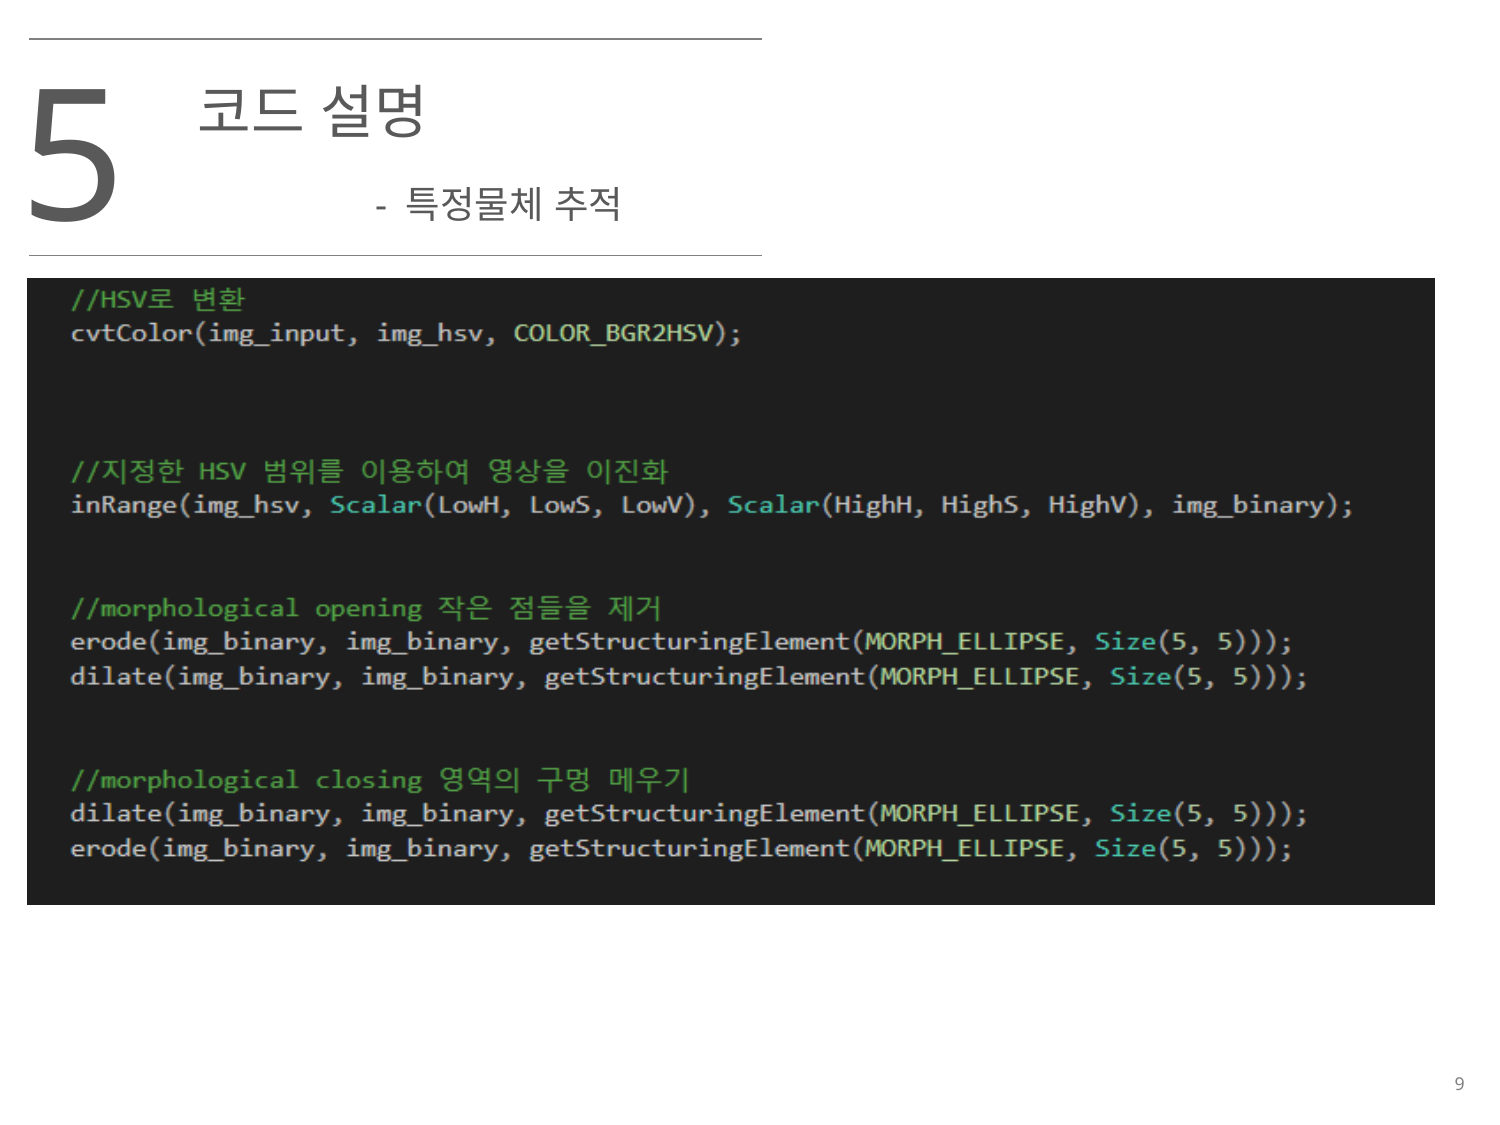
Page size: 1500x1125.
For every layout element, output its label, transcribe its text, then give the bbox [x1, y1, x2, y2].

text_box - 특정물체 추적 [360, 173, 1034, 234]
text_box 코드 설명 [183, 68, 857, 153]
picture [27, 278, 1435, 906]
text_box 5 [5, 29, 183, 265]
